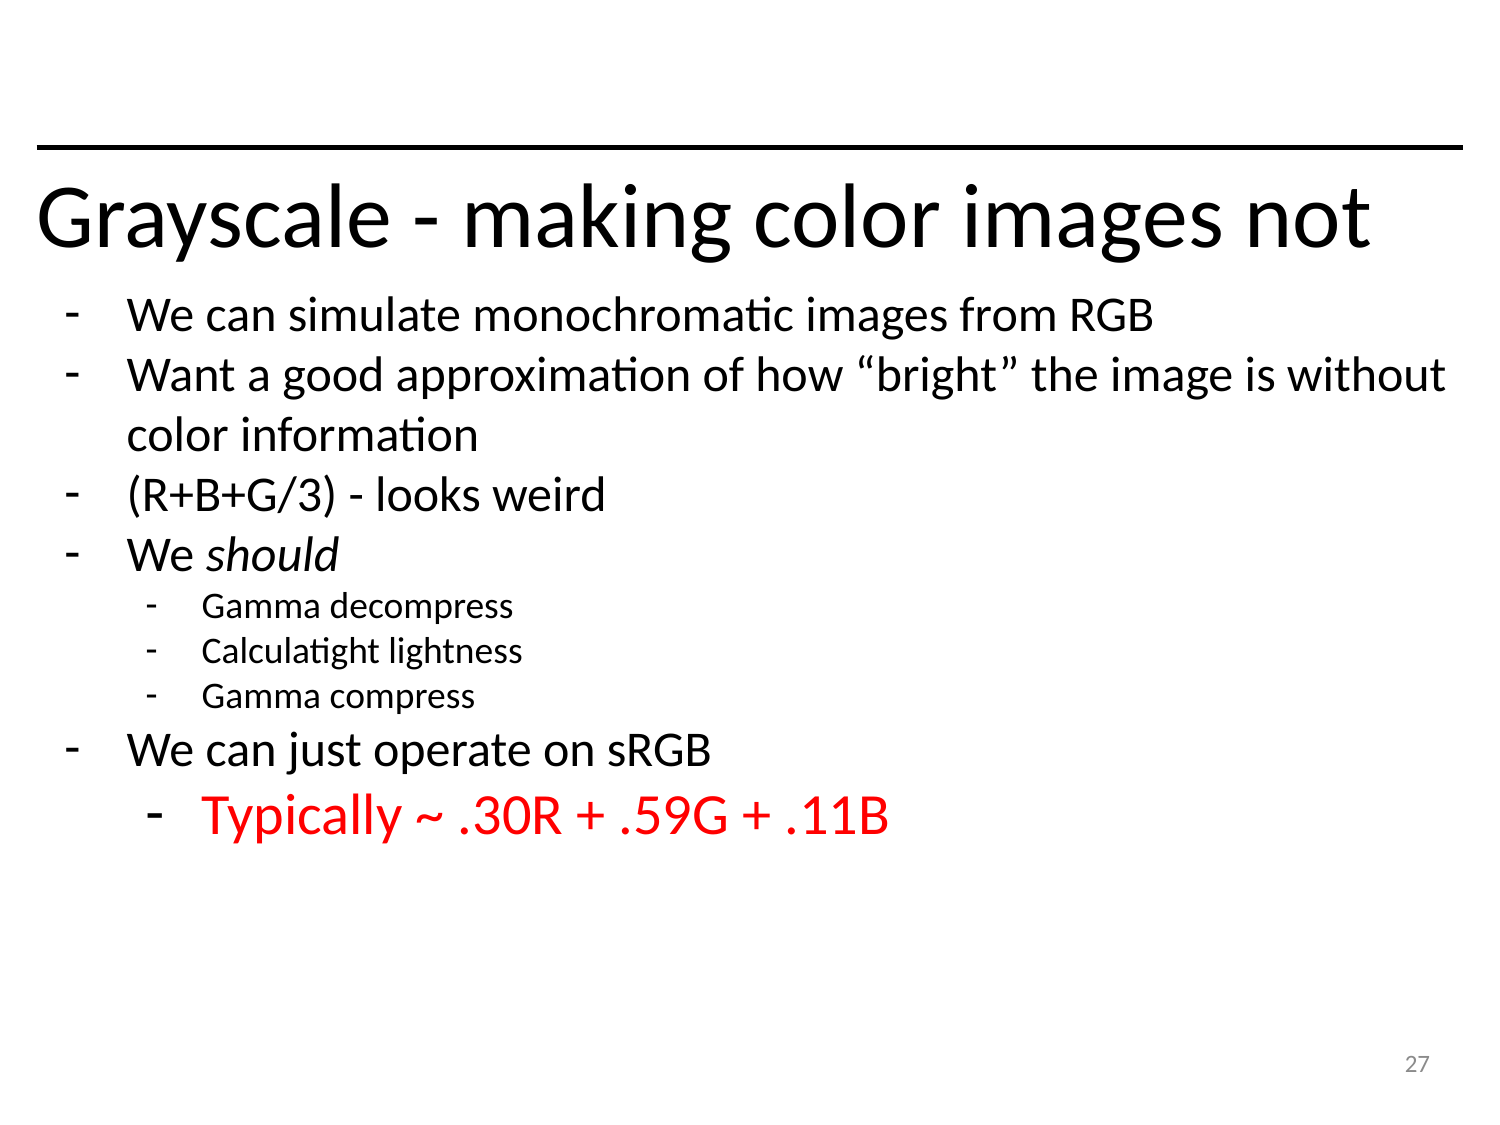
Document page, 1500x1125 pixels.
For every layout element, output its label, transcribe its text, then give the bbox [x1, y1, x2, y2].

slide_number 27 [1389, 1019, 1480, 1106]
title Grayscale - making color images not [21, 140, 1500, 235]
list We can simulate monochromatic images from RGB Want a good approximation of how “bright” the image is without color information (R+B+G/3) - looks weird We should Gamma decompress Calculatight lightness Gamma compress We can just operate on sRGB Typically ~ .30R + .59G + .11B [36, 266, 1464, 965]
